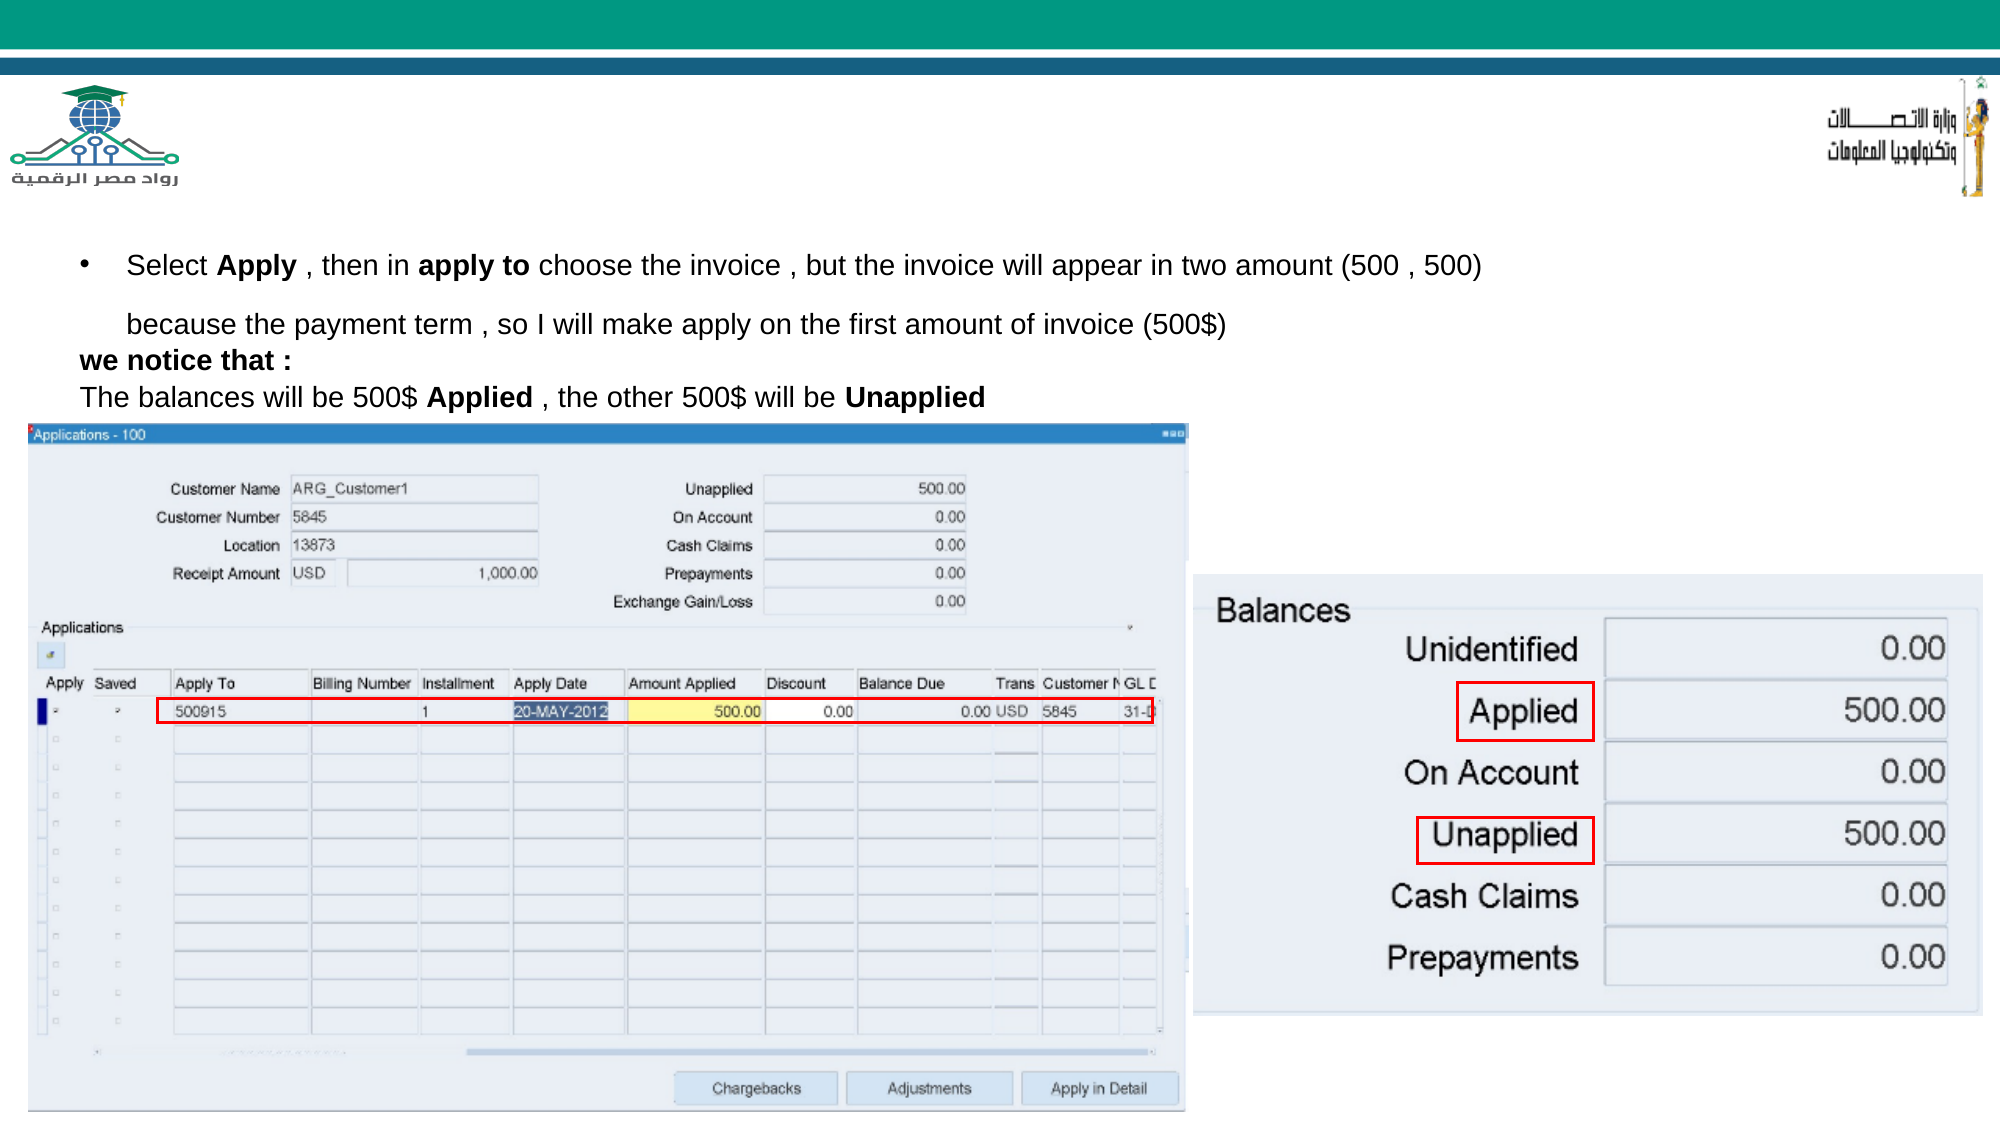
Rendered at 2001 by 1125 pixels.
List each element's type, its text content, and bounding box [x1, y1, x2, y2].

list Select Apply , then in apply to choose the invoice , but the invoice will appear in two amount (500 , 500) because the payment term , so I will make apply on the first amount of invoice (500$) we notice that : The balances will be 500$ Applied , the other 500$ will be Unapplied [64, 214, 1577, 423]
picture [1815, 57, 2000, 215]
picture [1193, 573, 1984, 1017]
text_box [0, 0, 2000, 51]
picture [27, 422, 1190, 1112]
text_box [0, 56, 2000, 77]
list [10, 84, 180, 187]
